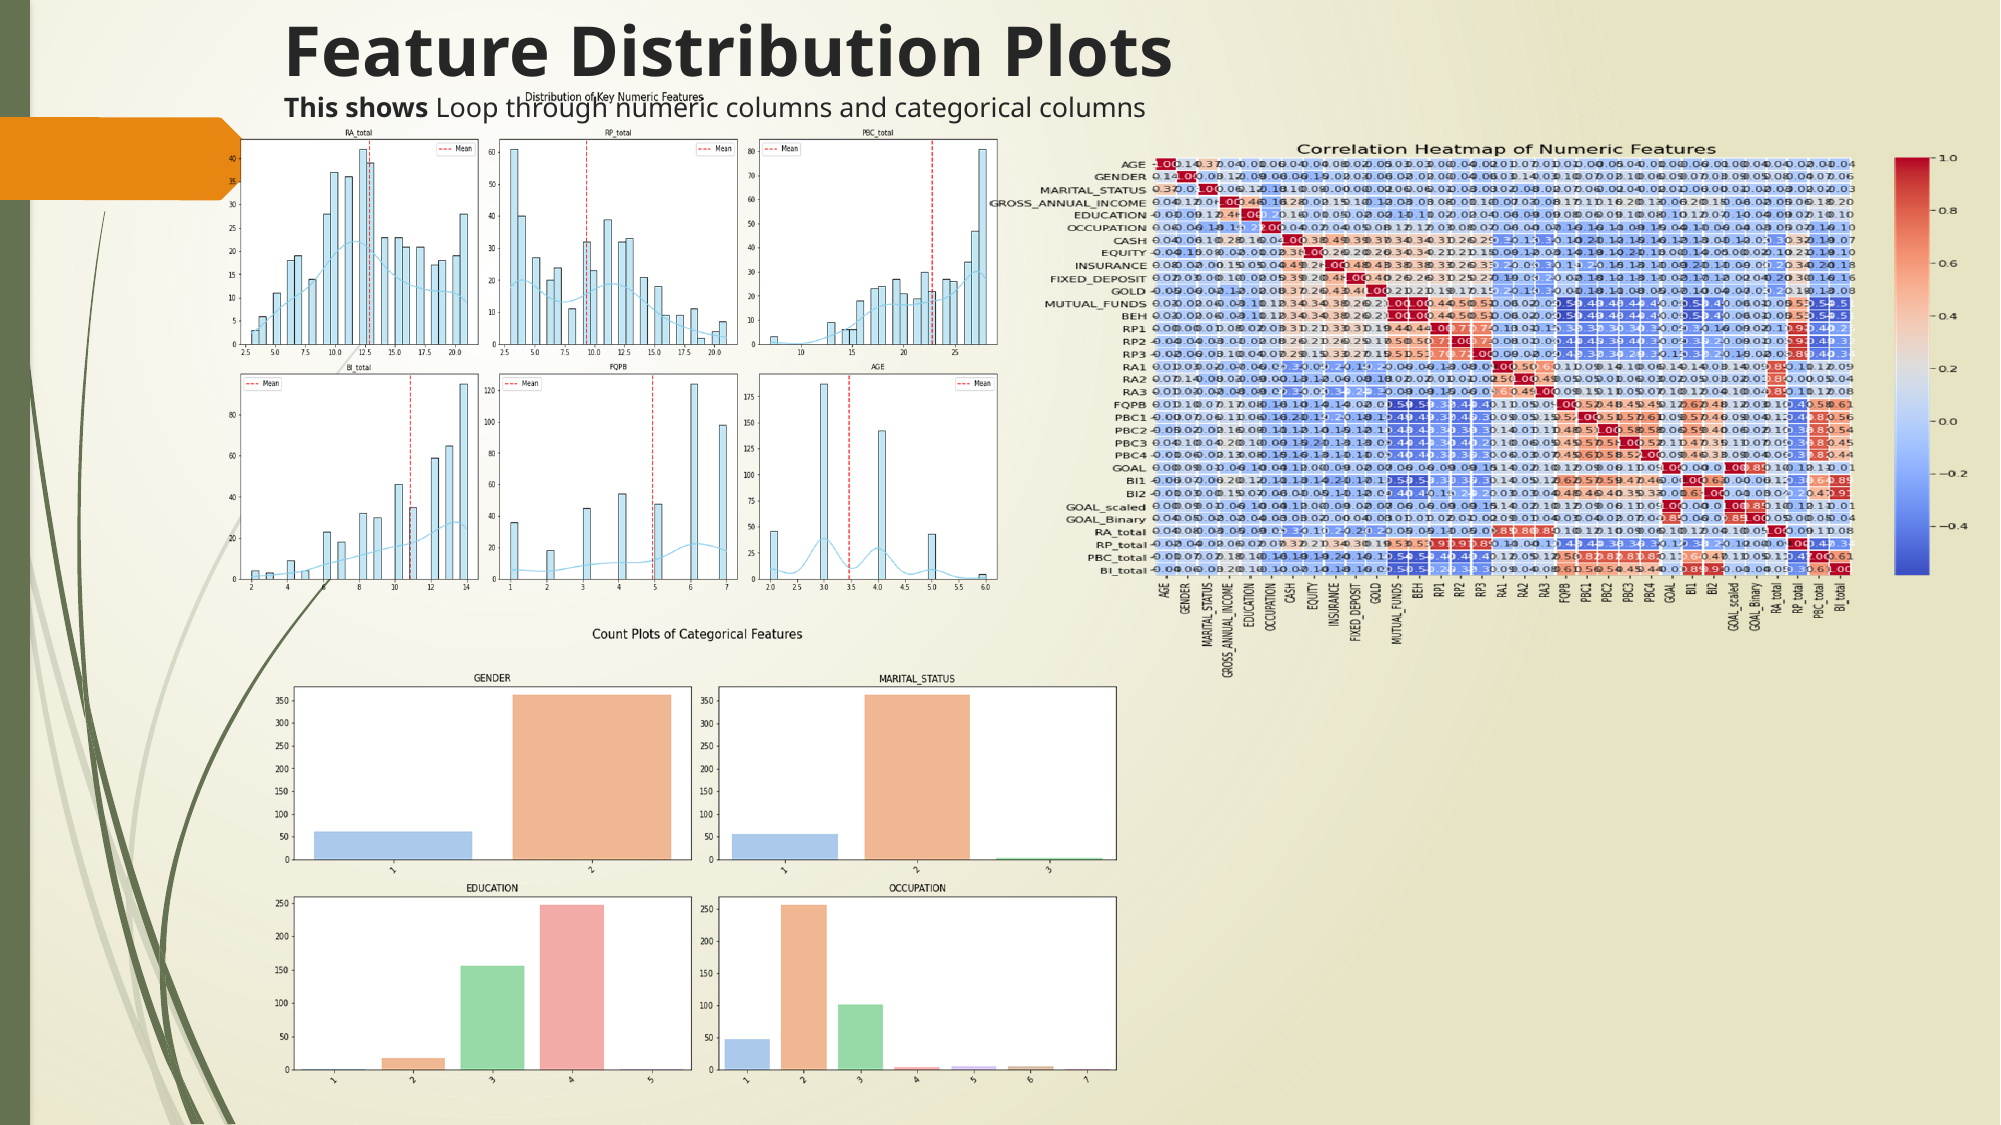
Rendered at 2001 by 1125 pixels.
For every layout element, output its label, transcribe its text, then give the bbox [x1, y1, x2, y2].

picture [268, 138, 1978, 1093]
title Feature Distribution Plots This shows Loop through numeric columns and categorical columns [269, 0, 1266, 138]
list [224, 87, 1001, 597]
